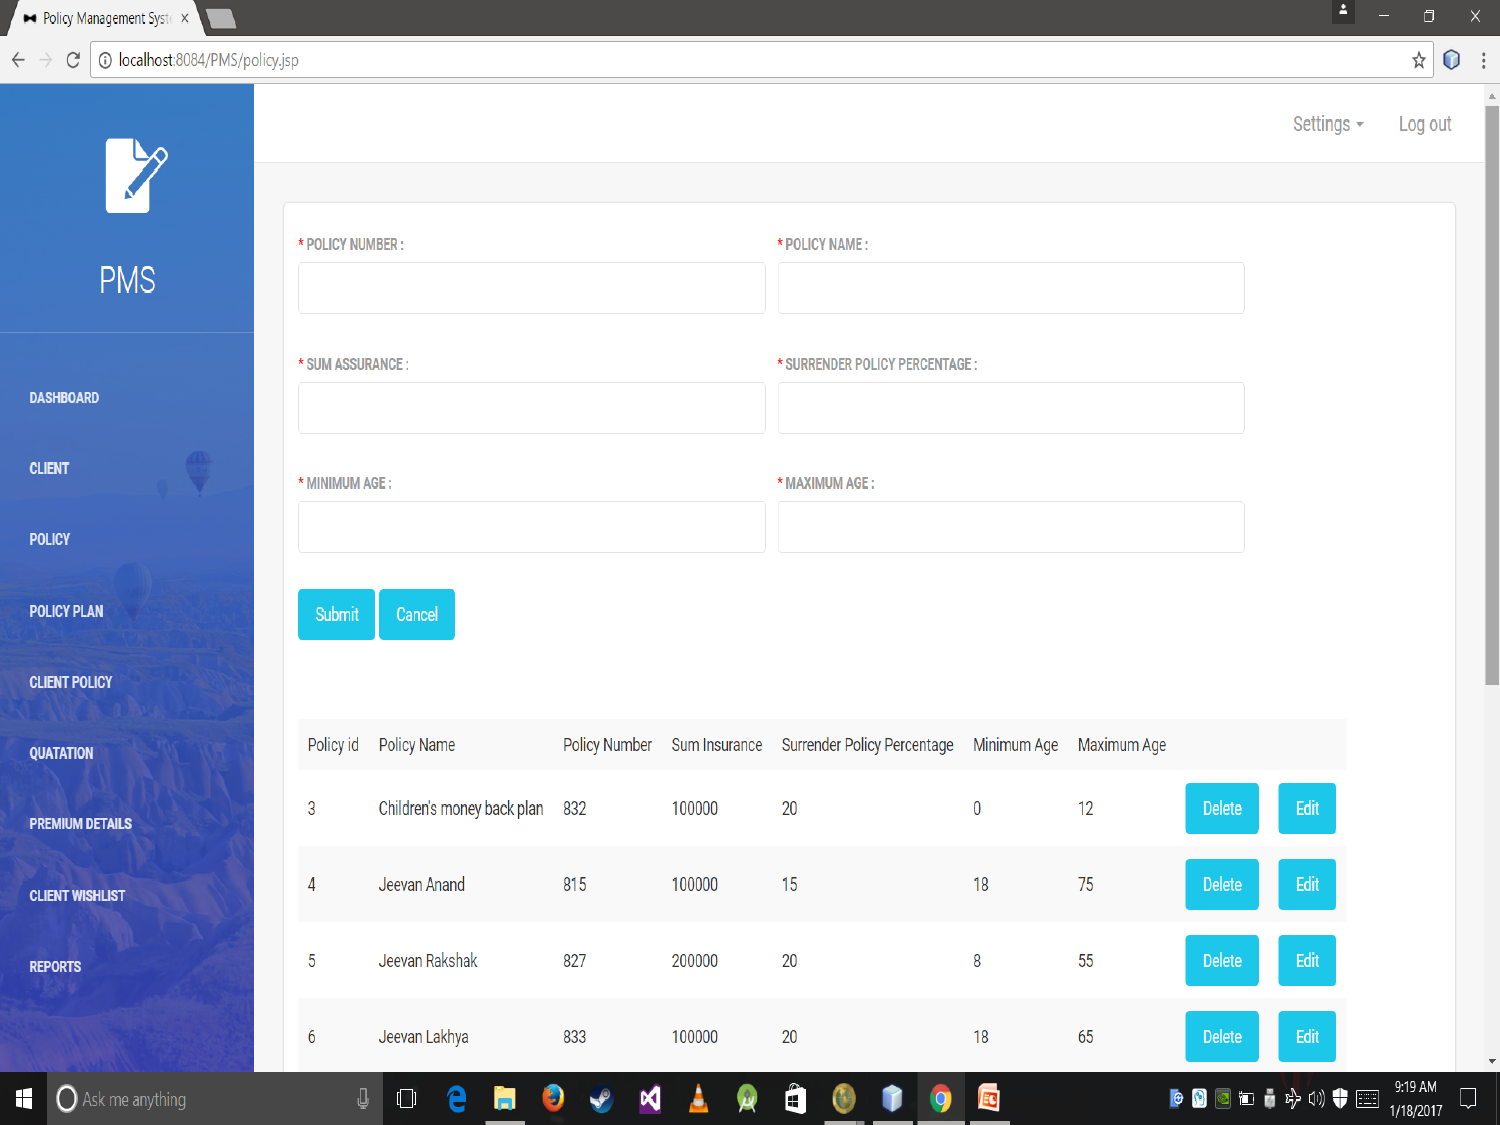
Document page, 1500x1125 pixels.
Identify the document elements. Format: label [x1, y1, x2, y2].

list [0, 0, 1500, 1125]
